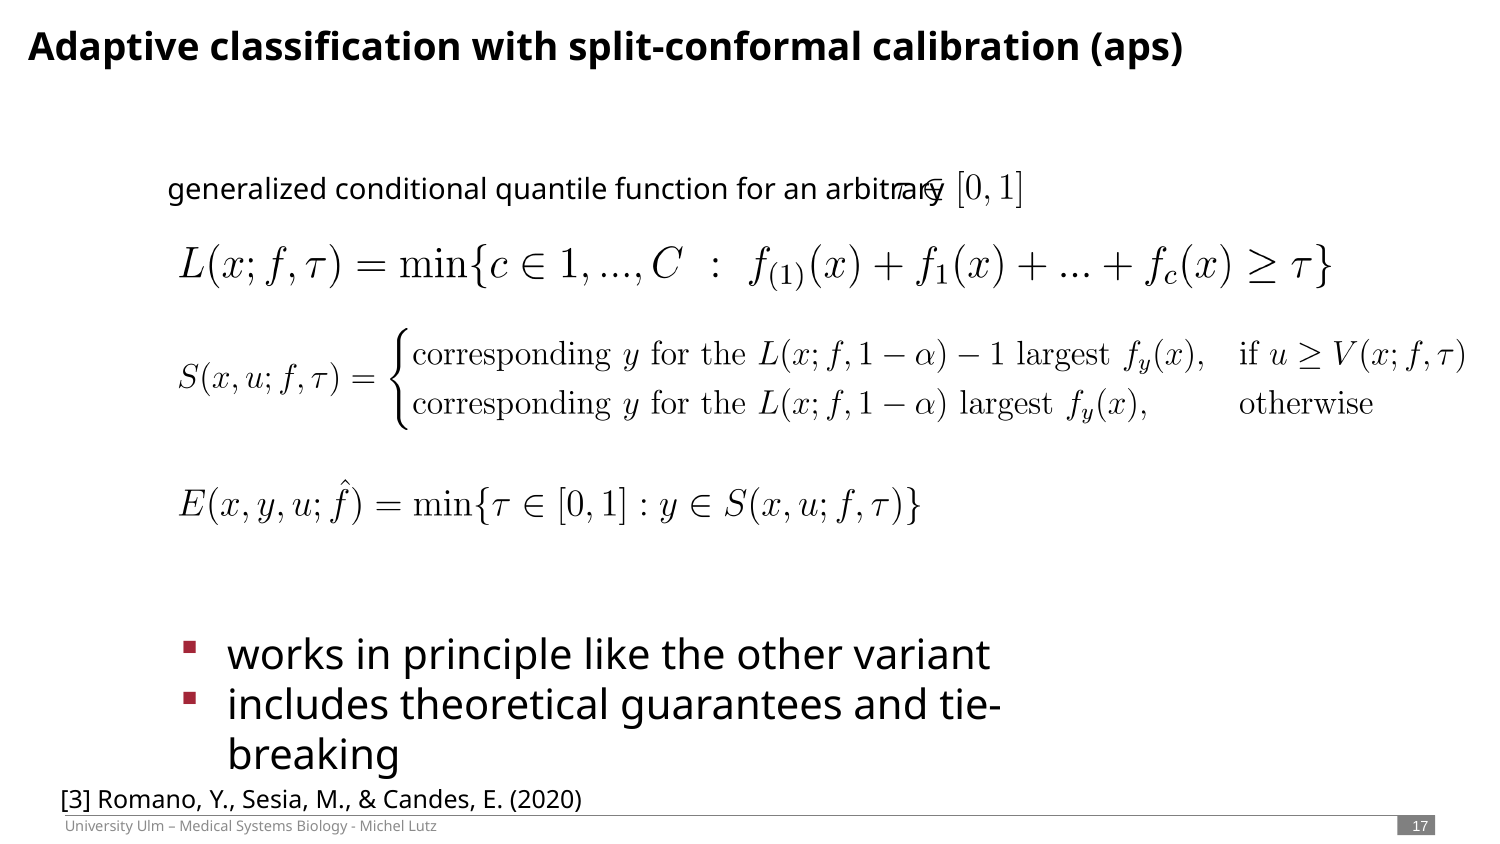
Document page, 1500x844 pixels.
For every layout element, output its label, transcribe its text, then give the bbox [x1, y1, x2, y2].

picture [892, 171, 1021, 208]
picture [177, 479, 920, 525]
text_box works in principle like the other variant includes theoretical guarantees and tie-breaking [165, 620, 1173, 786]
text_box generalized conditional quantile function for an arbitrary [152, 162, 1087, 213]
slide_number 17 [1393, 816, 1429, 839]
title Adaptive classification with split-conformal calibration (aps) [28, 22, 1248, 123]
text_box [3] Romano, Y., Sesia, M., & Candes, E. (2020) [45, 776, 907, 821]
picture [177, 328, 1464, 430]
footer University Ulm – Medical Systems Biology - Michel Lutz [64, 816, 1254, 837]
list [177, 244, 1331, 291]
